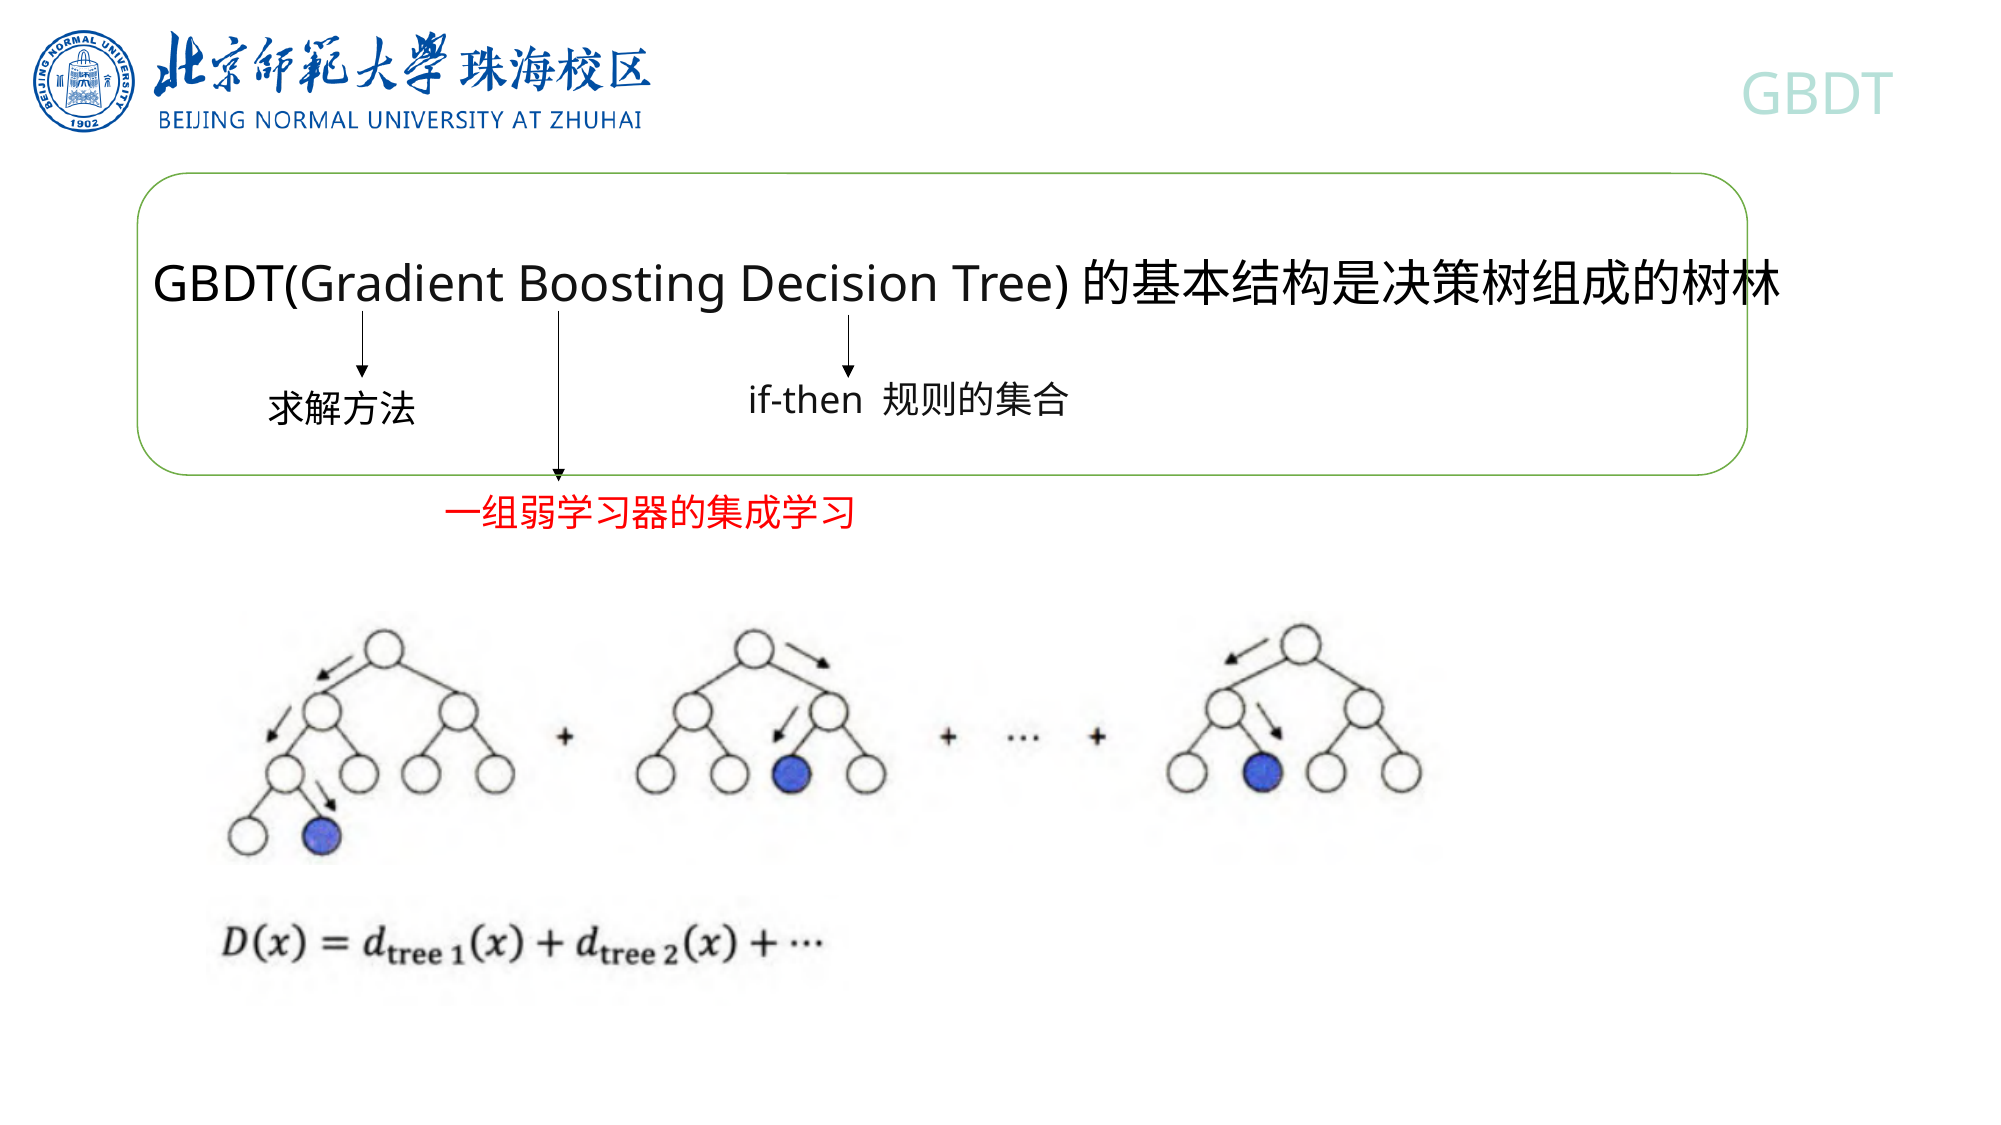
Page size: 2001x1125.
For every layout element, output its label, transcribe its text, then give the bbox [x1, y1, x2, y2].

picture [206, 895, 849, 1007]
list GBDT(Gradient Boosting Decision Tree)的基本结构是决策树组成的树林 [137, 237, 1863, 952]
picture [33, 30, 652, 136]
text_box GBDT [1725, 49, 1909, 135]
text_box 一组弱学习器的集成学习 [429, 481, 1430, 541]
picture [206, 611, 1450, 865]
text_box [137, 173, 1748, 476]
